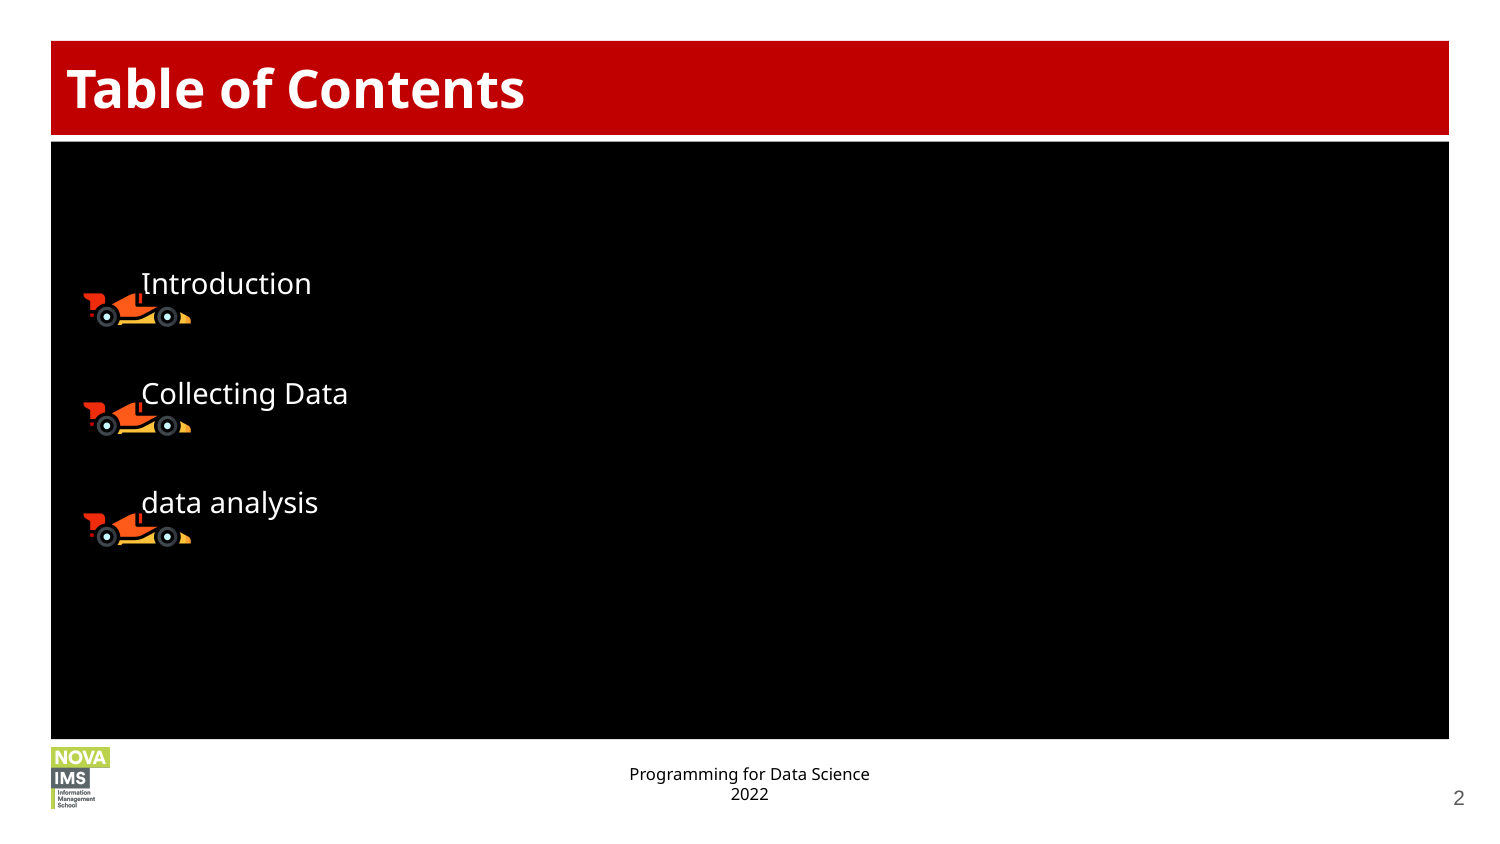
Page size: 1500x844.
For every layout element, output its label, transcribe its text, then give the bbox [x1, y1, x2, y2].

slide_number 2 [1389, 764, 1480, 830]
title Table of Contents [51, 40, 1449, 135]
picture [50, 747, 111, 810]
list Introduction Collecting Data data analysis [51, 141, 1449, 740]
picture [80, 253, 194, 587]
text_box Programming for Data Science 2022 [419, 749, 1081, 820]
